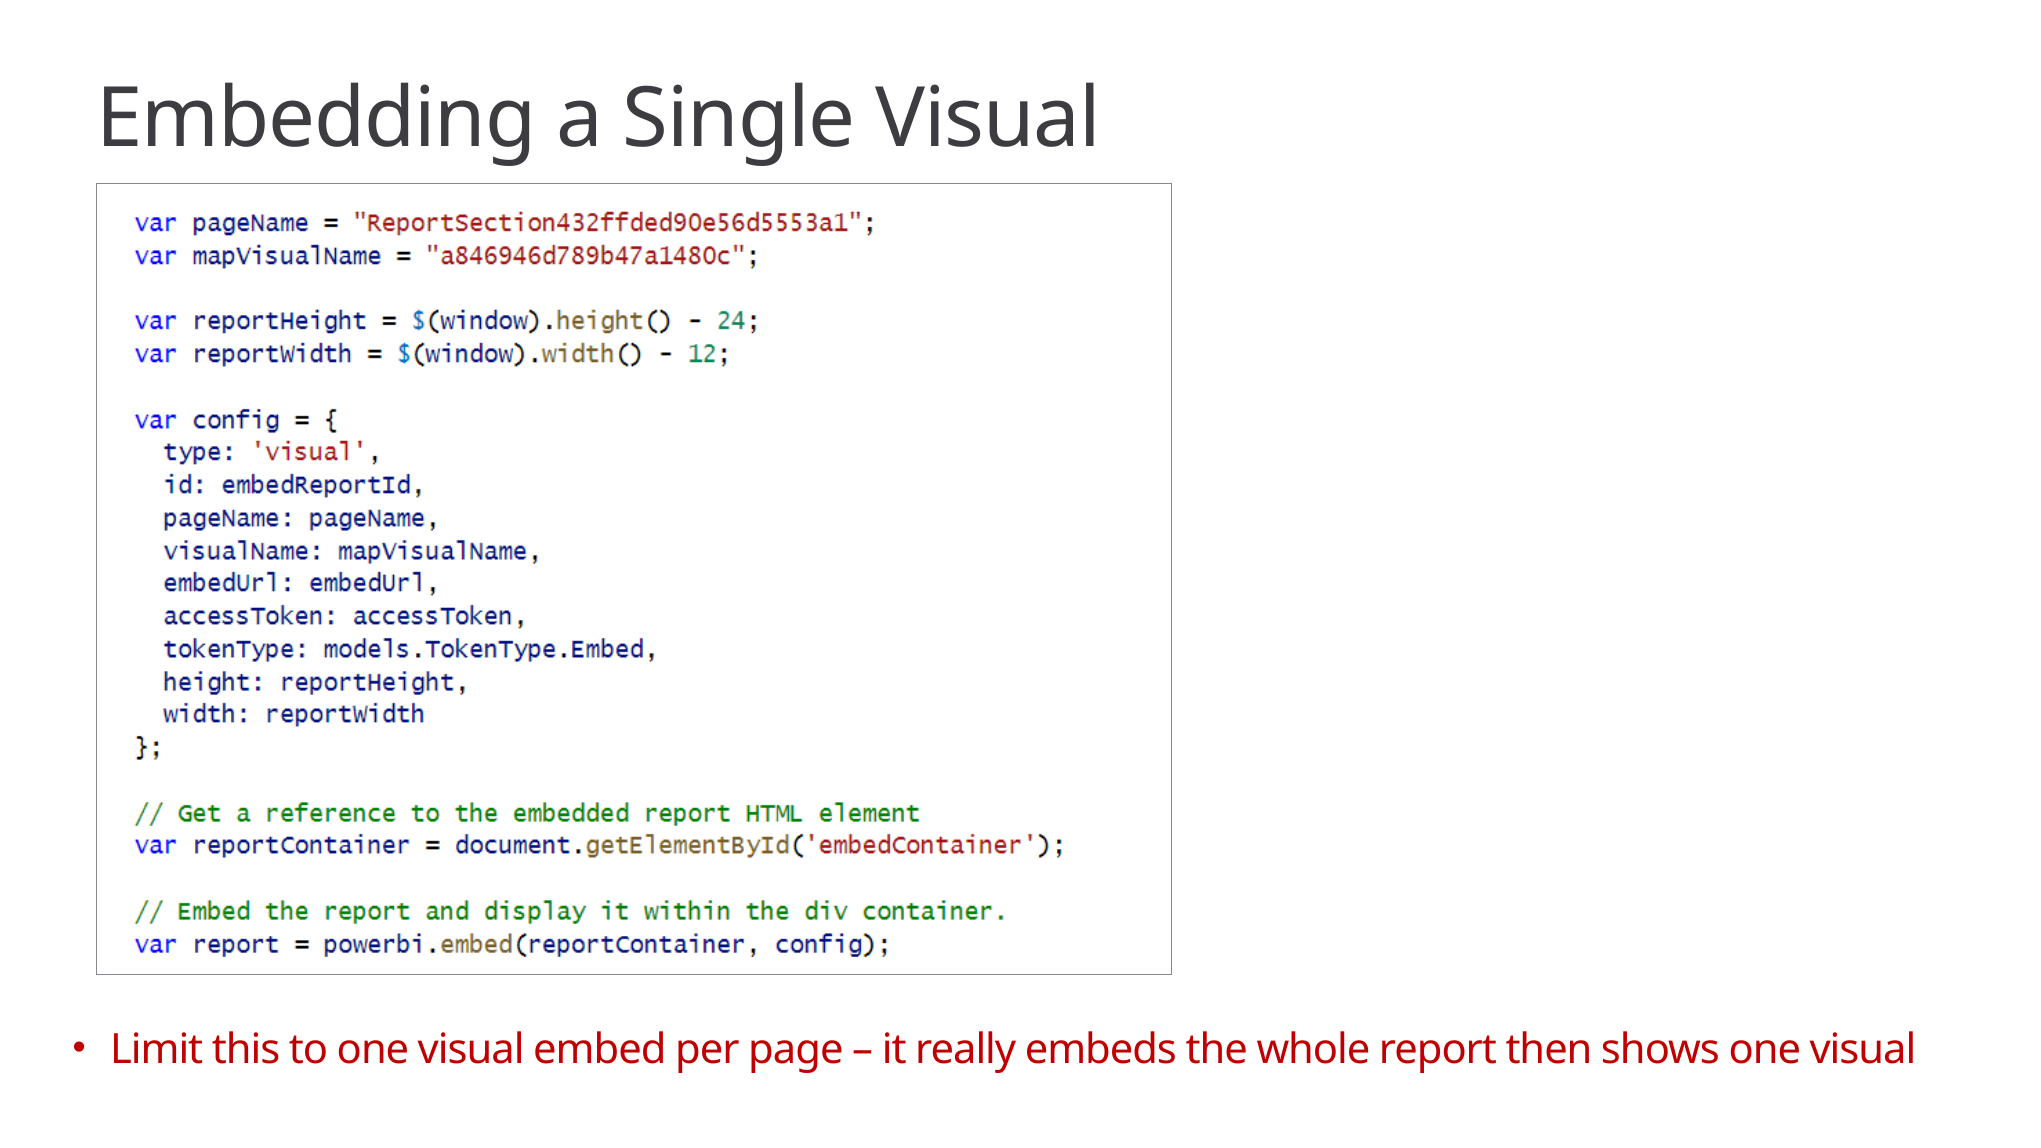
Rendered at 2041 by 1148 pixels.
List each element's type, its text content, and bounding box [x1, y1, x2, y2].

list Limit this to one visual embed per page – it really embeds the whole report then shows one visual [72, 1022, 1917, 1073]
picture [96, 182, 1172, 976]
title Embedding a Single Visual [96, 75, 1941, 166]
